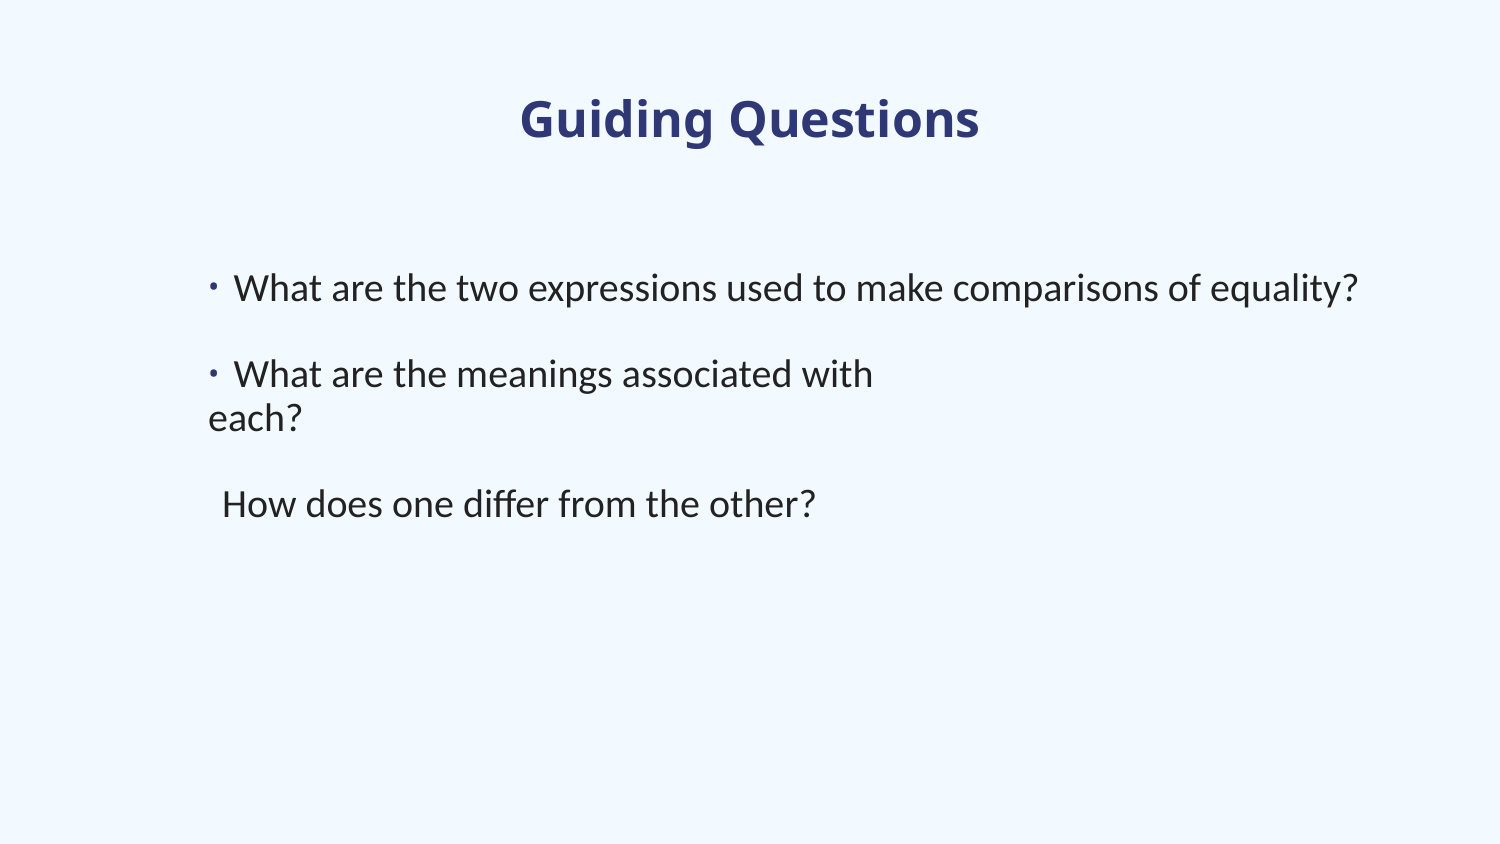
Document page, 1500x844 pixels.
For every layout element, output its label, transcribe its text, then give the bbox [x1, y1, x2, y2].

title Guiding Questions [103, 33, 1397, 157]
list What are the two expressions used to make comparisons of equality? What are the meanings associated with each? How does one differ from the other? [103, 168, 1397, 570]
